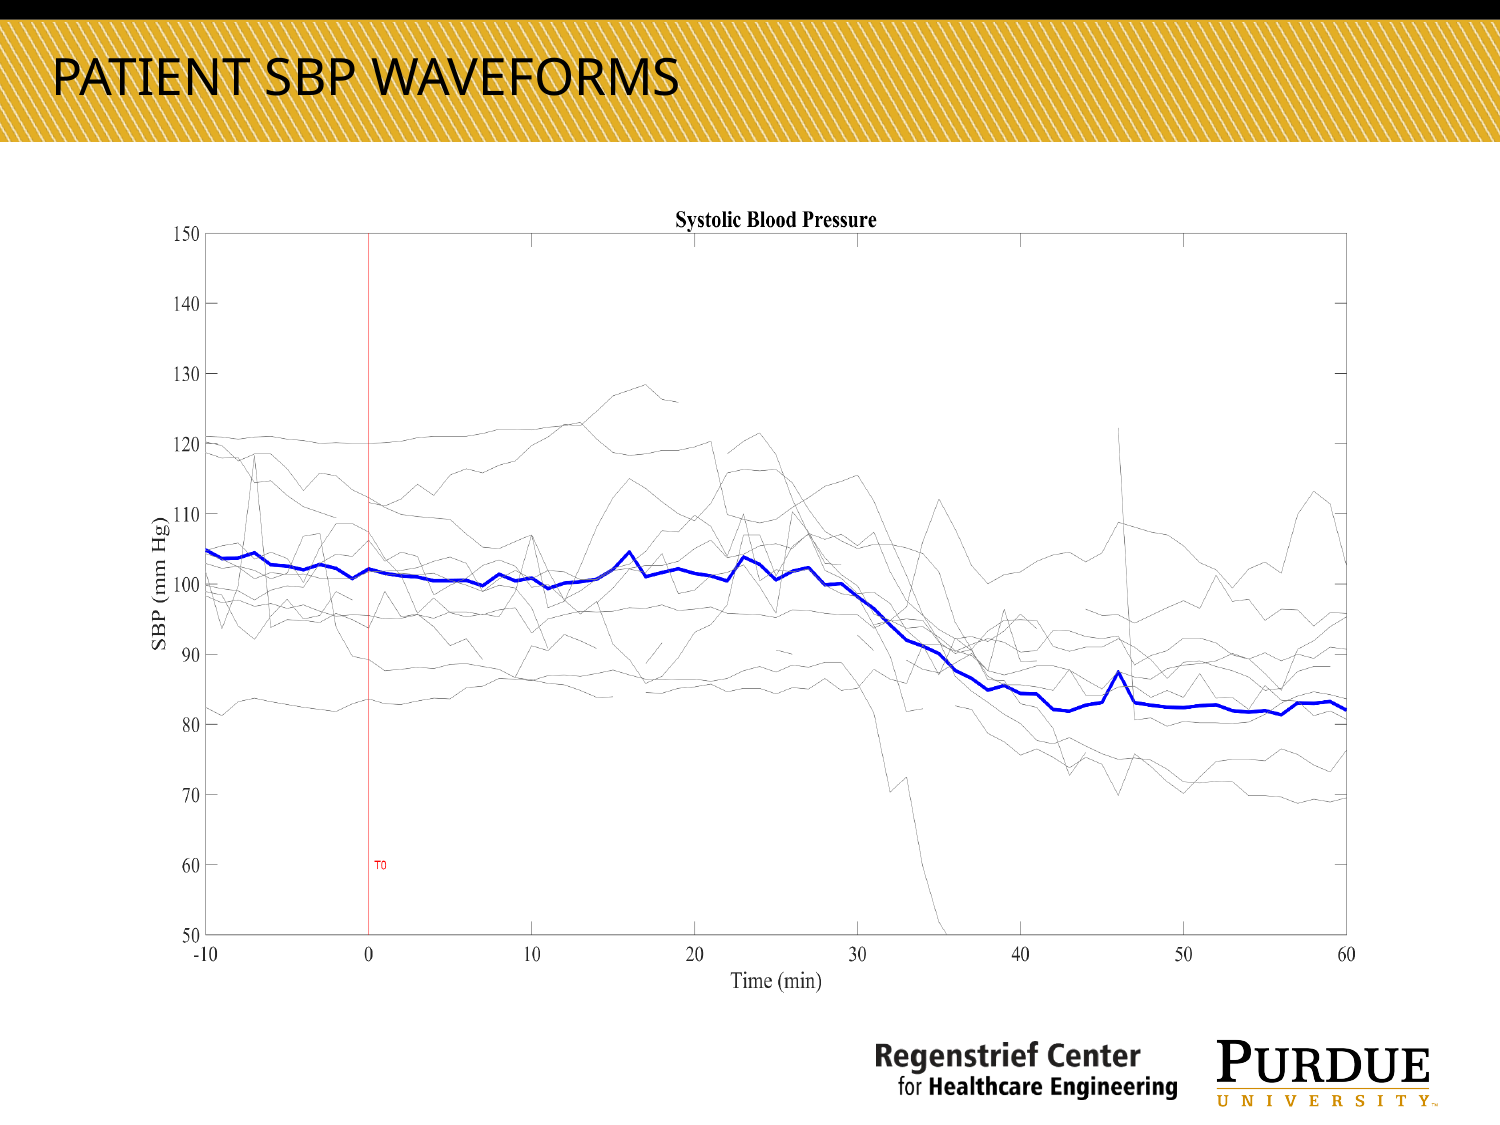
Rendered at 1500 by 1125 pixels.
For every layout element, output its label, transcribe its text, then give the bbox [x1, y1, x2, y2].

picture [876, 1041, 1177, 1100]
picture [13, 168, 1486, 1029]
list Patient SBP Waveforms [35, 43, 1380, 156]
